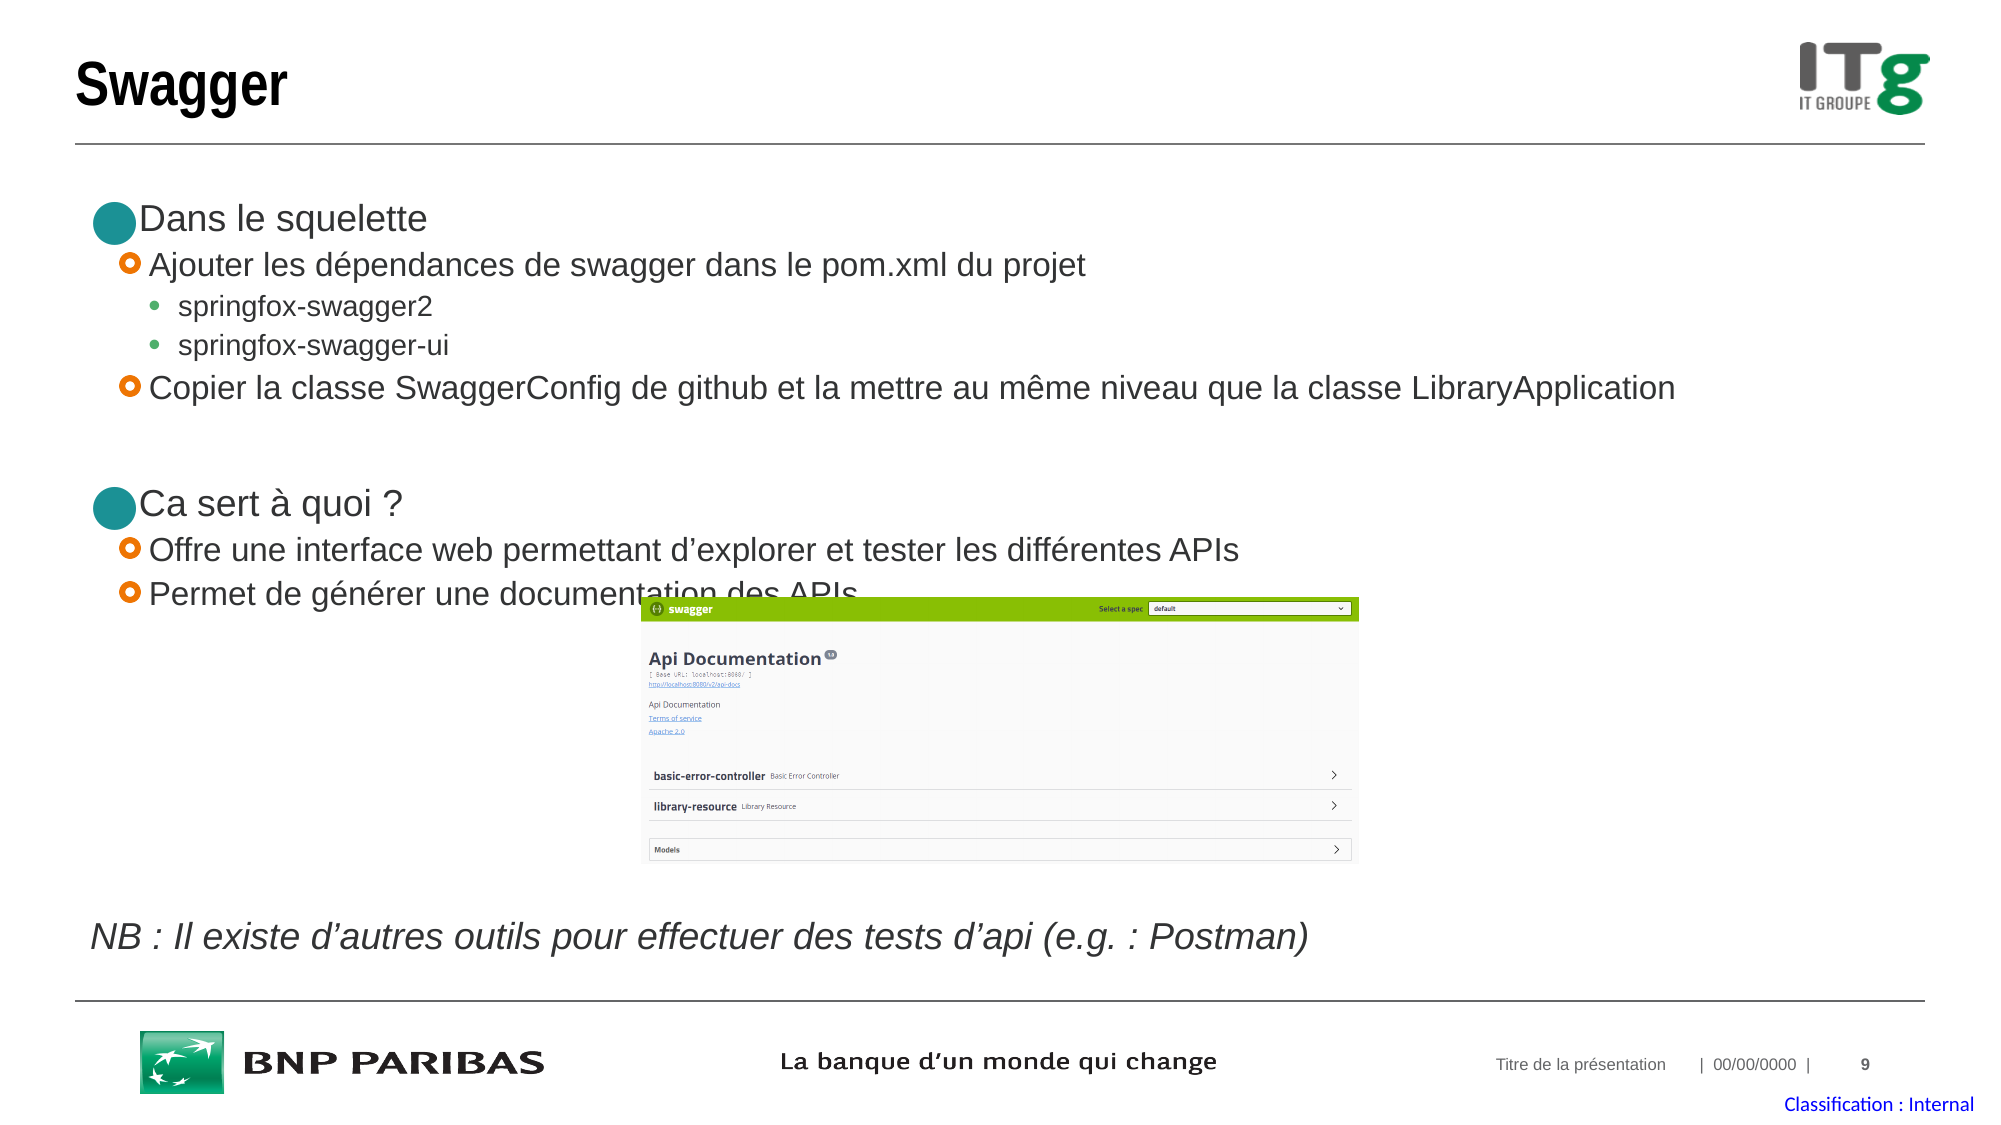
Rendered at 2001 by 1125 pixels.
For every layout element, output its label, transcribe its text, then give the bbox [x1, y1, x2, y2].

picture [782, 1052, 1216, 1075]
picture [119, 581, 141, 603]
picture [119, 375, 141, 397]
slide_number 9 [1830, 1048, 1871, 1079]
list Dans le squelette Ajouter les dépendances de swagger dans le pom.xml du projet springfox-swagger2 springfox-swagger-ui Copier la classe SwaggerConfig de github et la mettre au même niveau que la classe LibraryApplication Ca sert à quoi ? Offre une interface web permettant d’explorer et tester les différentes APIs Permet de générer une documentation des APIs NB : Il existe d’autres outils pour effectuer des tests d’api (e.g. : Postman) [74, 186, 1926, 972]
picture [641, 597, 1359, 864]
footer Titre de la présentation [1225, 1048, 1667, 1079]
picture [1926, 42, 1930, 115]
picture [140, 1031, 544, 1094]
picture [119, 537, 141, 559]
picture [119, 252, 141, 274]
title Swagger [74, 18, 1926, 142]
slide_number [1677, 1048, 1830, 1079]
